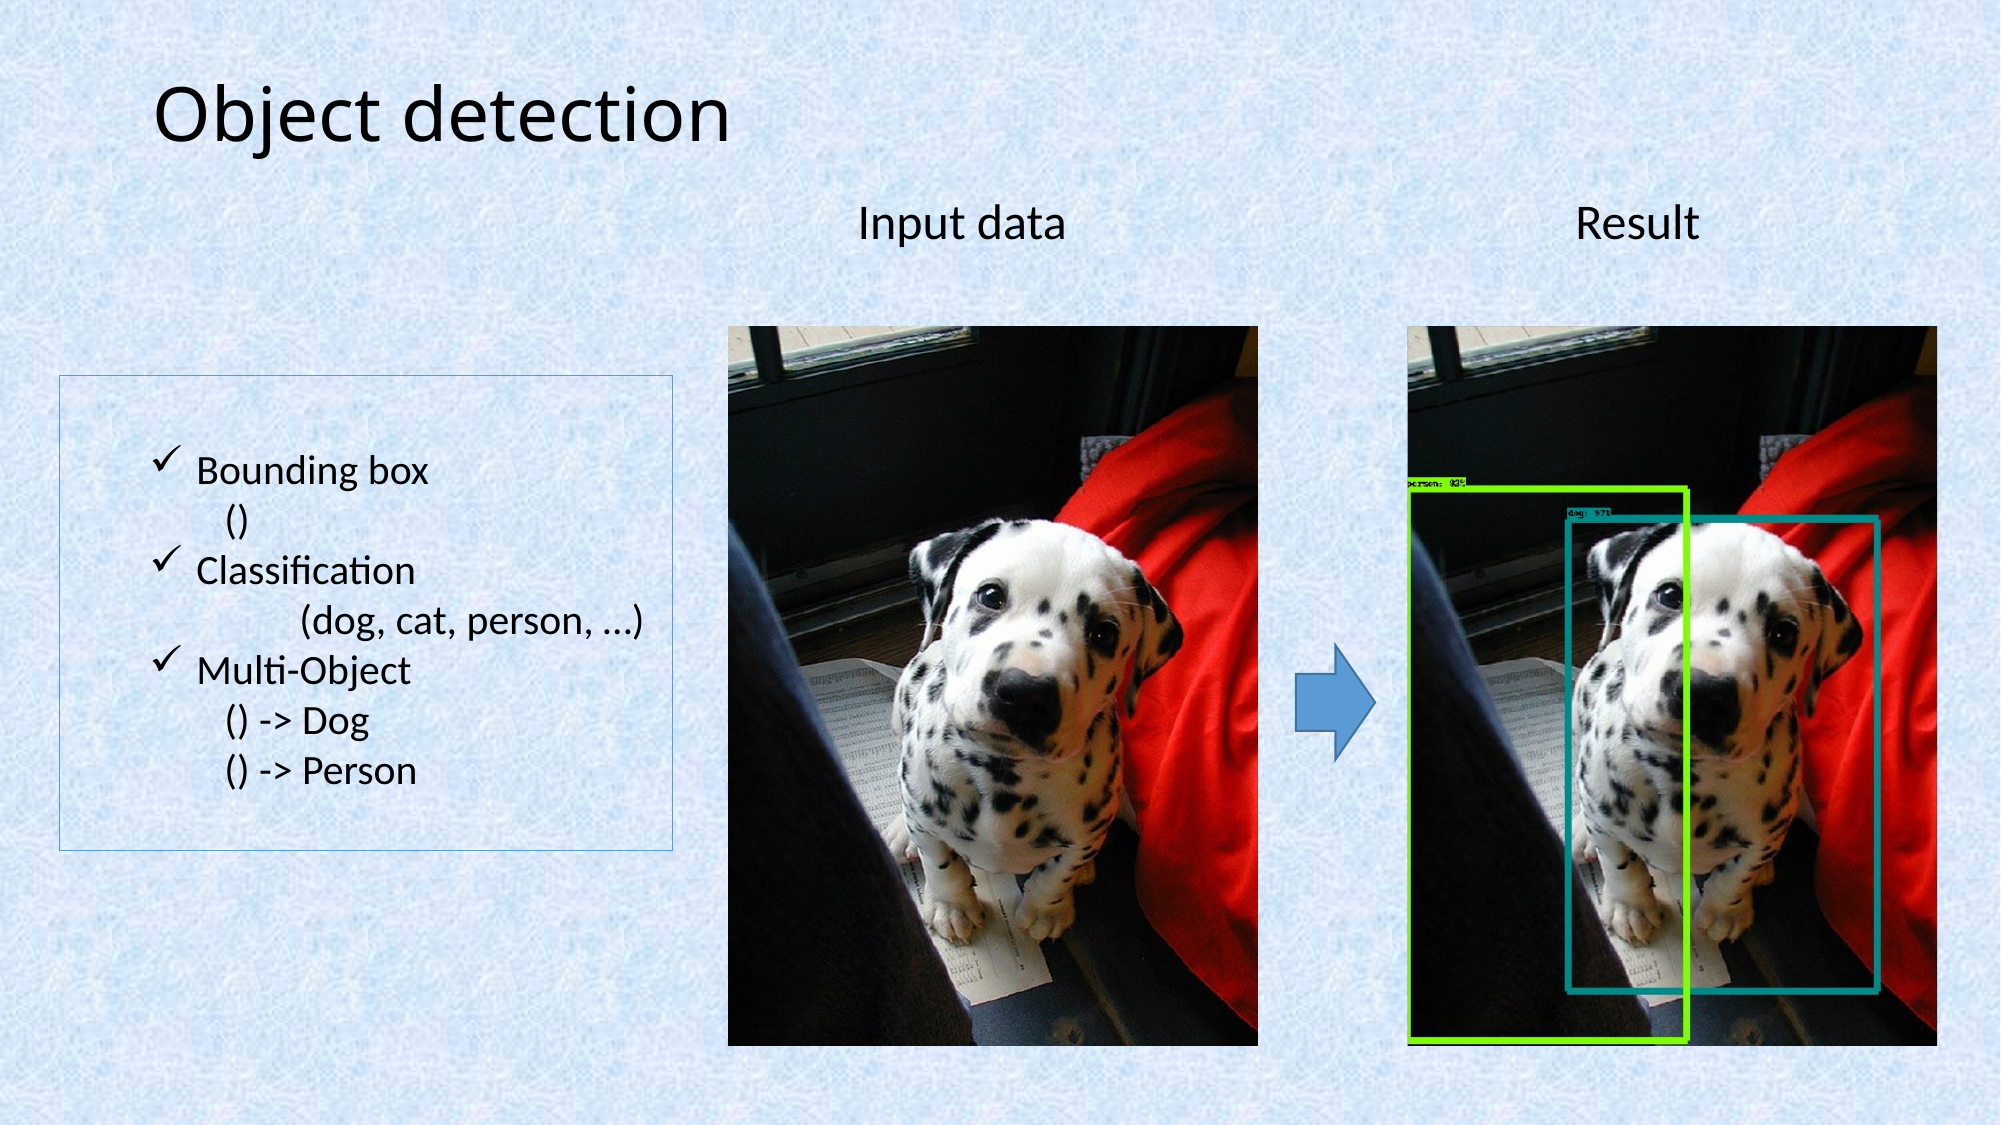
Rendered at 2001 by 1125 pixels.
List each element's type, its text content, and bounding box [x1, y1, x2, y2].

text_box [1294, 642, 1377, 763]
picture [0, 0, 2001, 1125]
title Object detection [137, 59, 1863, 174]
text_box Result [1560, 182, 1716, 257]
text_box Input data [842, 182, 1082, 257]
